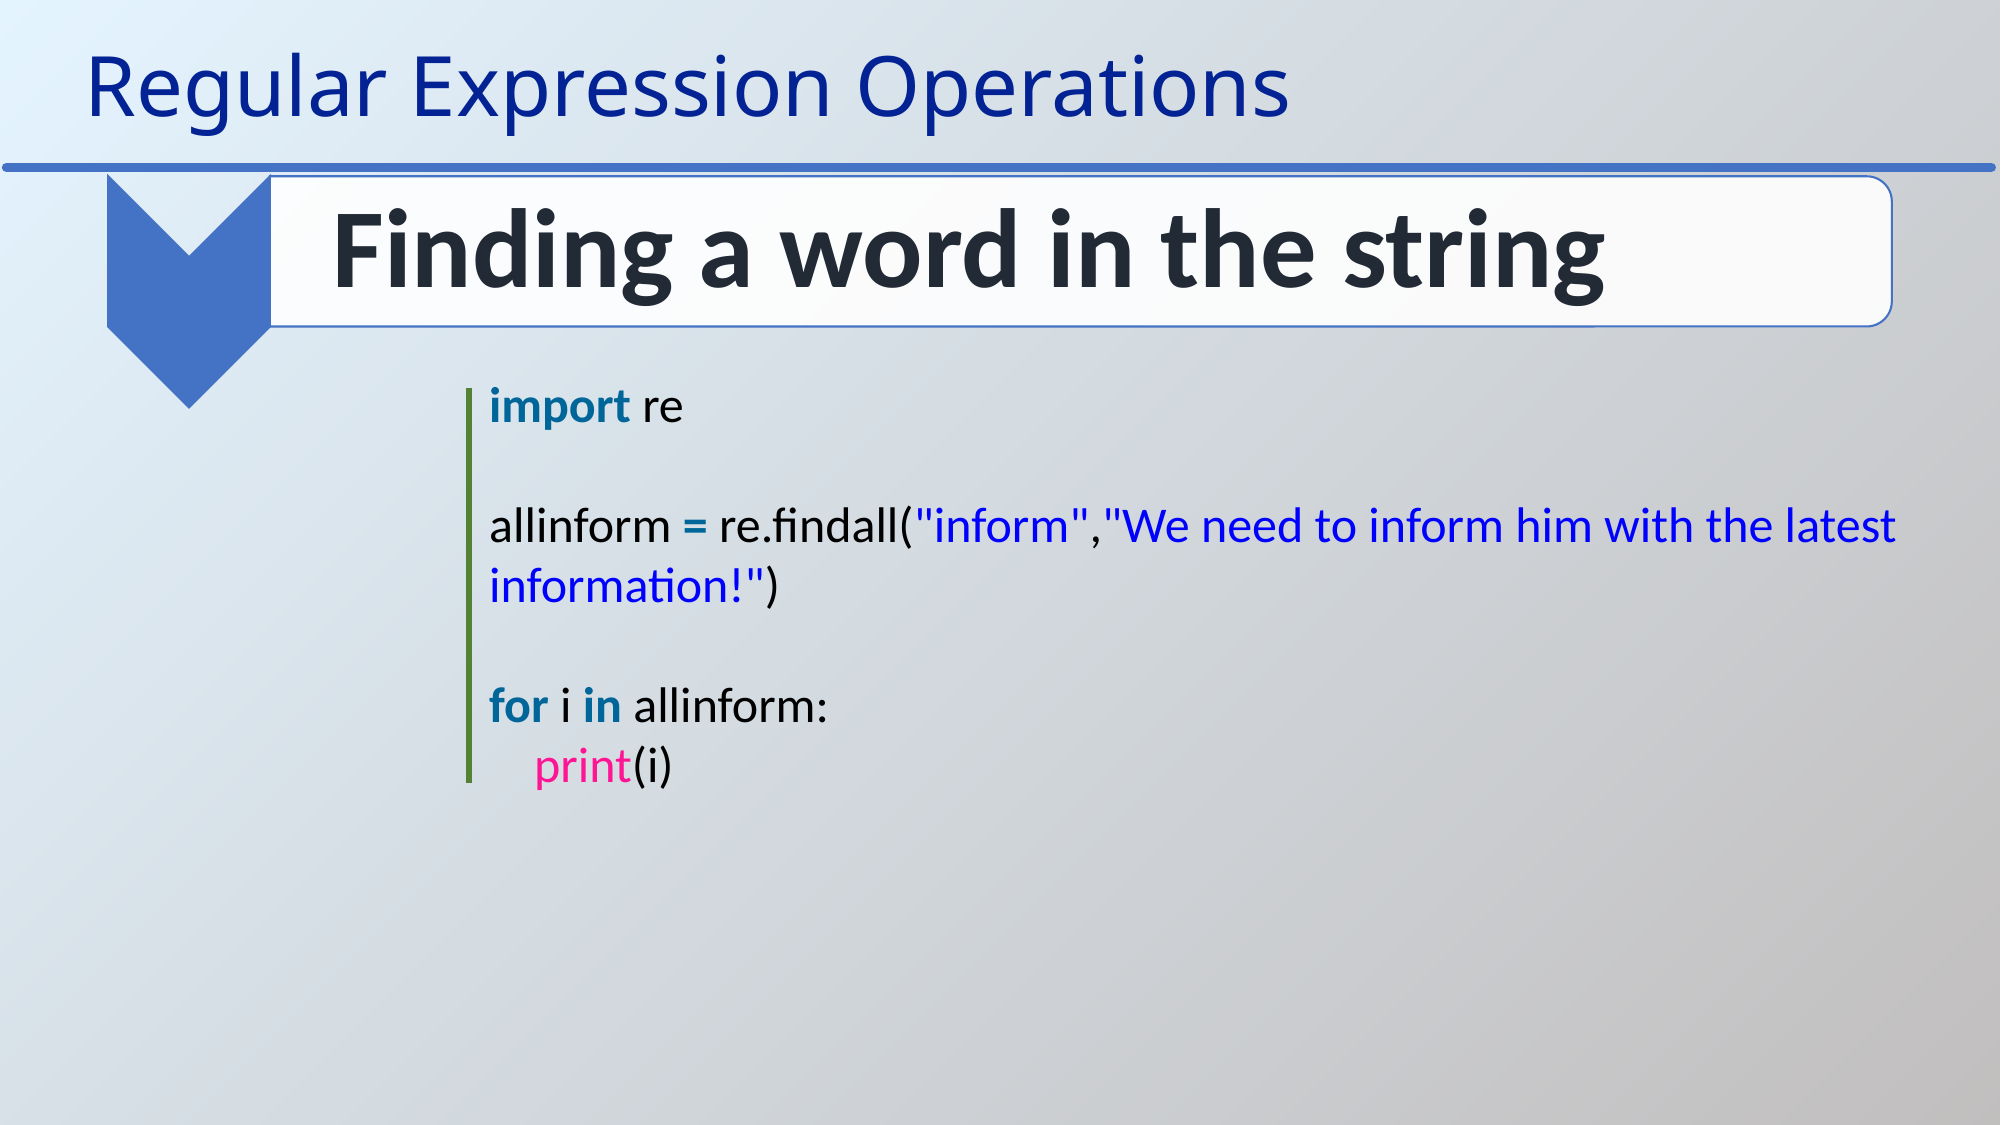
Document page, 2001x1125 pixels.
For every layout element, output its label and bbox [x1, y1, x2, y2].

text_box [108, 176, 1892, 408]
text_box [6, 25, 1992, 168]
text_box [468, 369, 1992, 795]
